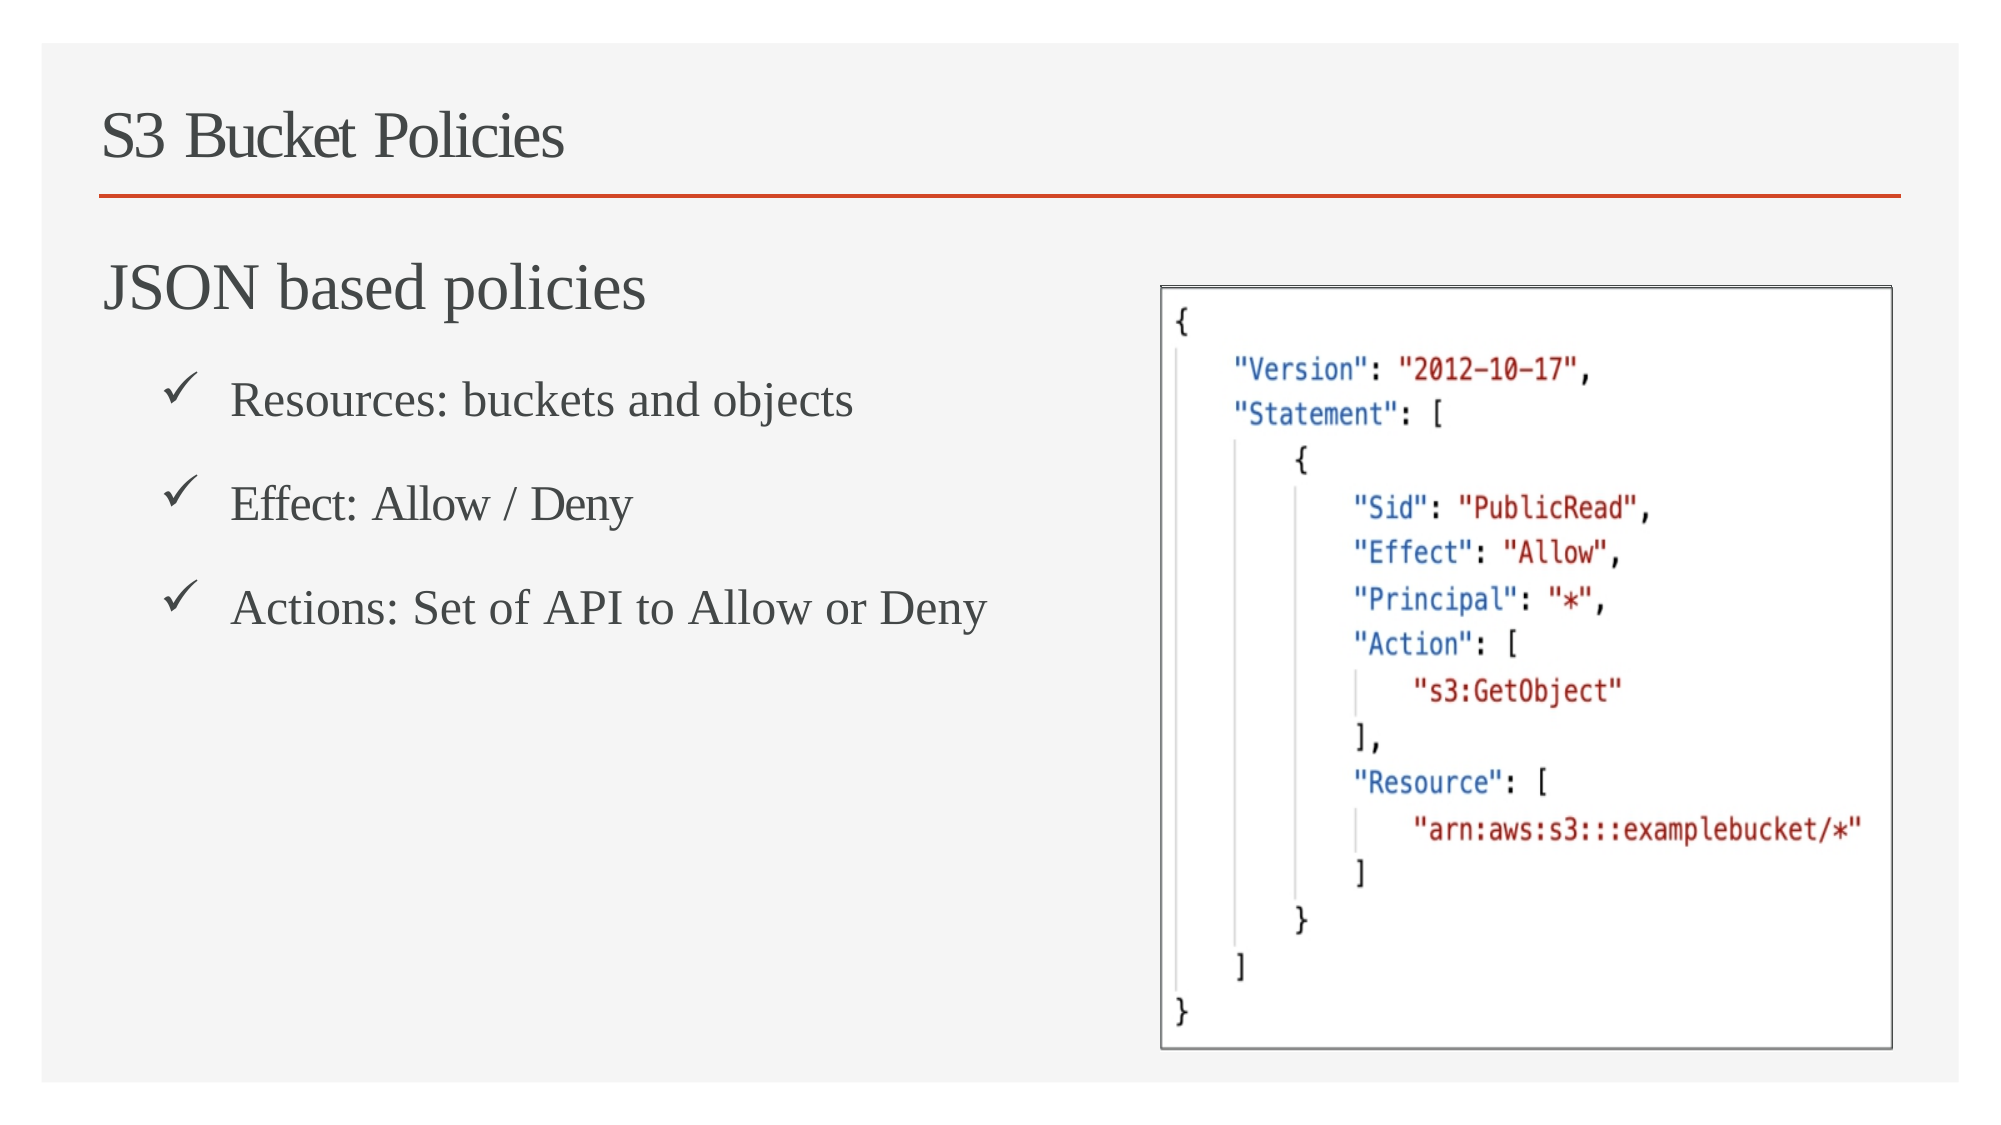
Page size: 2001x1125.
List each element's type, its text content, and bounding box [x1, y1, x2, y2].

list JSON based policies Resources: buckets and objects Effect: Allow / Deny Actions: Set of API to Allow or Deny [88, 235, 1172, 888]
title S3 Bucket Policies [85, 73, 1214, 179]
picture [1159, 287, 1893, 1052]
